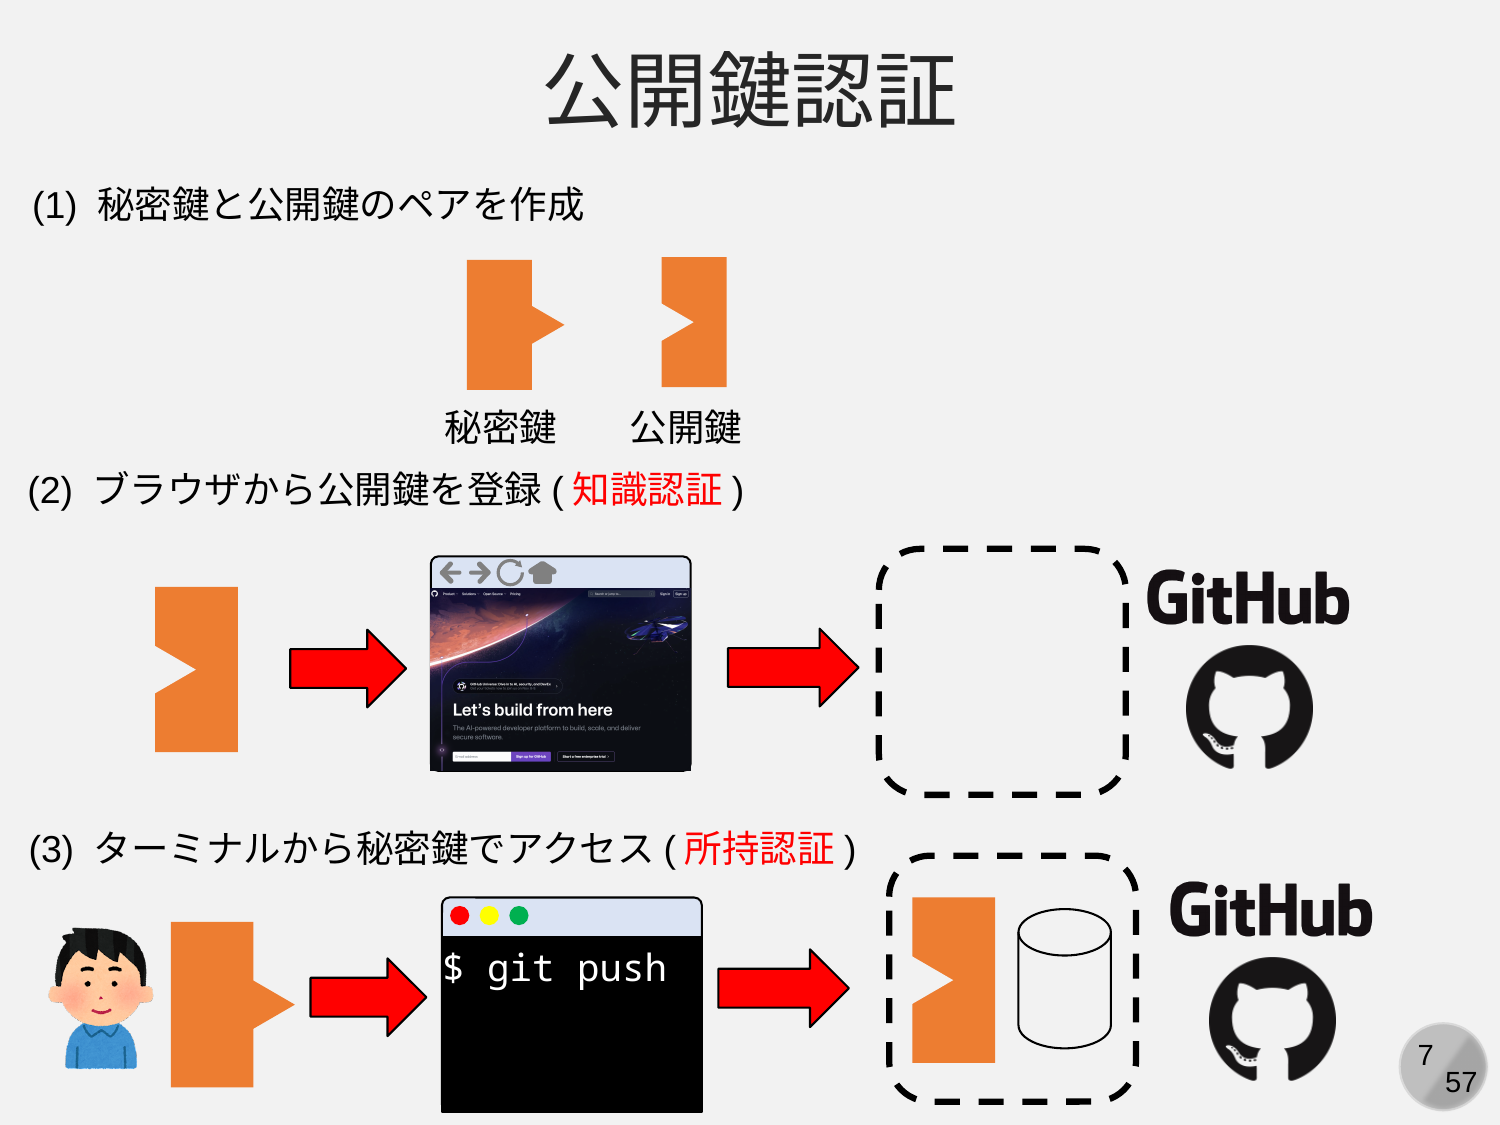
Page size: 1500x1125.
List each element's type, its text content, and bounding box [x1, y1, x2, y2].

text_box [1154, 861, 1388, 1083]
list 公開鍵認証 [0, 31, 1500, 155]
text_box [871, 897, 996, 1063]
text_box (1) 秘密鍵と公開鍵のペアを作成 [17, 173, 600, 234]
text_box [435, 897, 702, 1112]
text_box [717, 948, 850, 1029]
text_box [289, 628, 407, 709]
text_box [430, 556, 691, 771]
text_box (3) ターミナルから秘密鍵でアクセス(所持認証) [13, 817, 872, 878]
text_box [114, 586, 238, 753]
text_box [1131, 549, 1365, 771]
picture [46, 923, 157, 1072]
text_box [170, 921, 295, 1088]
text_box [888, 854, 1138, 1103]
text_box [726, 627, 860, 708]
text_box [1017, 908, 1112, 1050]
text_box [309, 957, 428, 1038]
text_box (2) ブラウザから公開鍵を登録(知識認証) [12, 458, 760, 519]
text_box [877, 547, 1127, 796]
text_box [444, 257, 743, 445]
